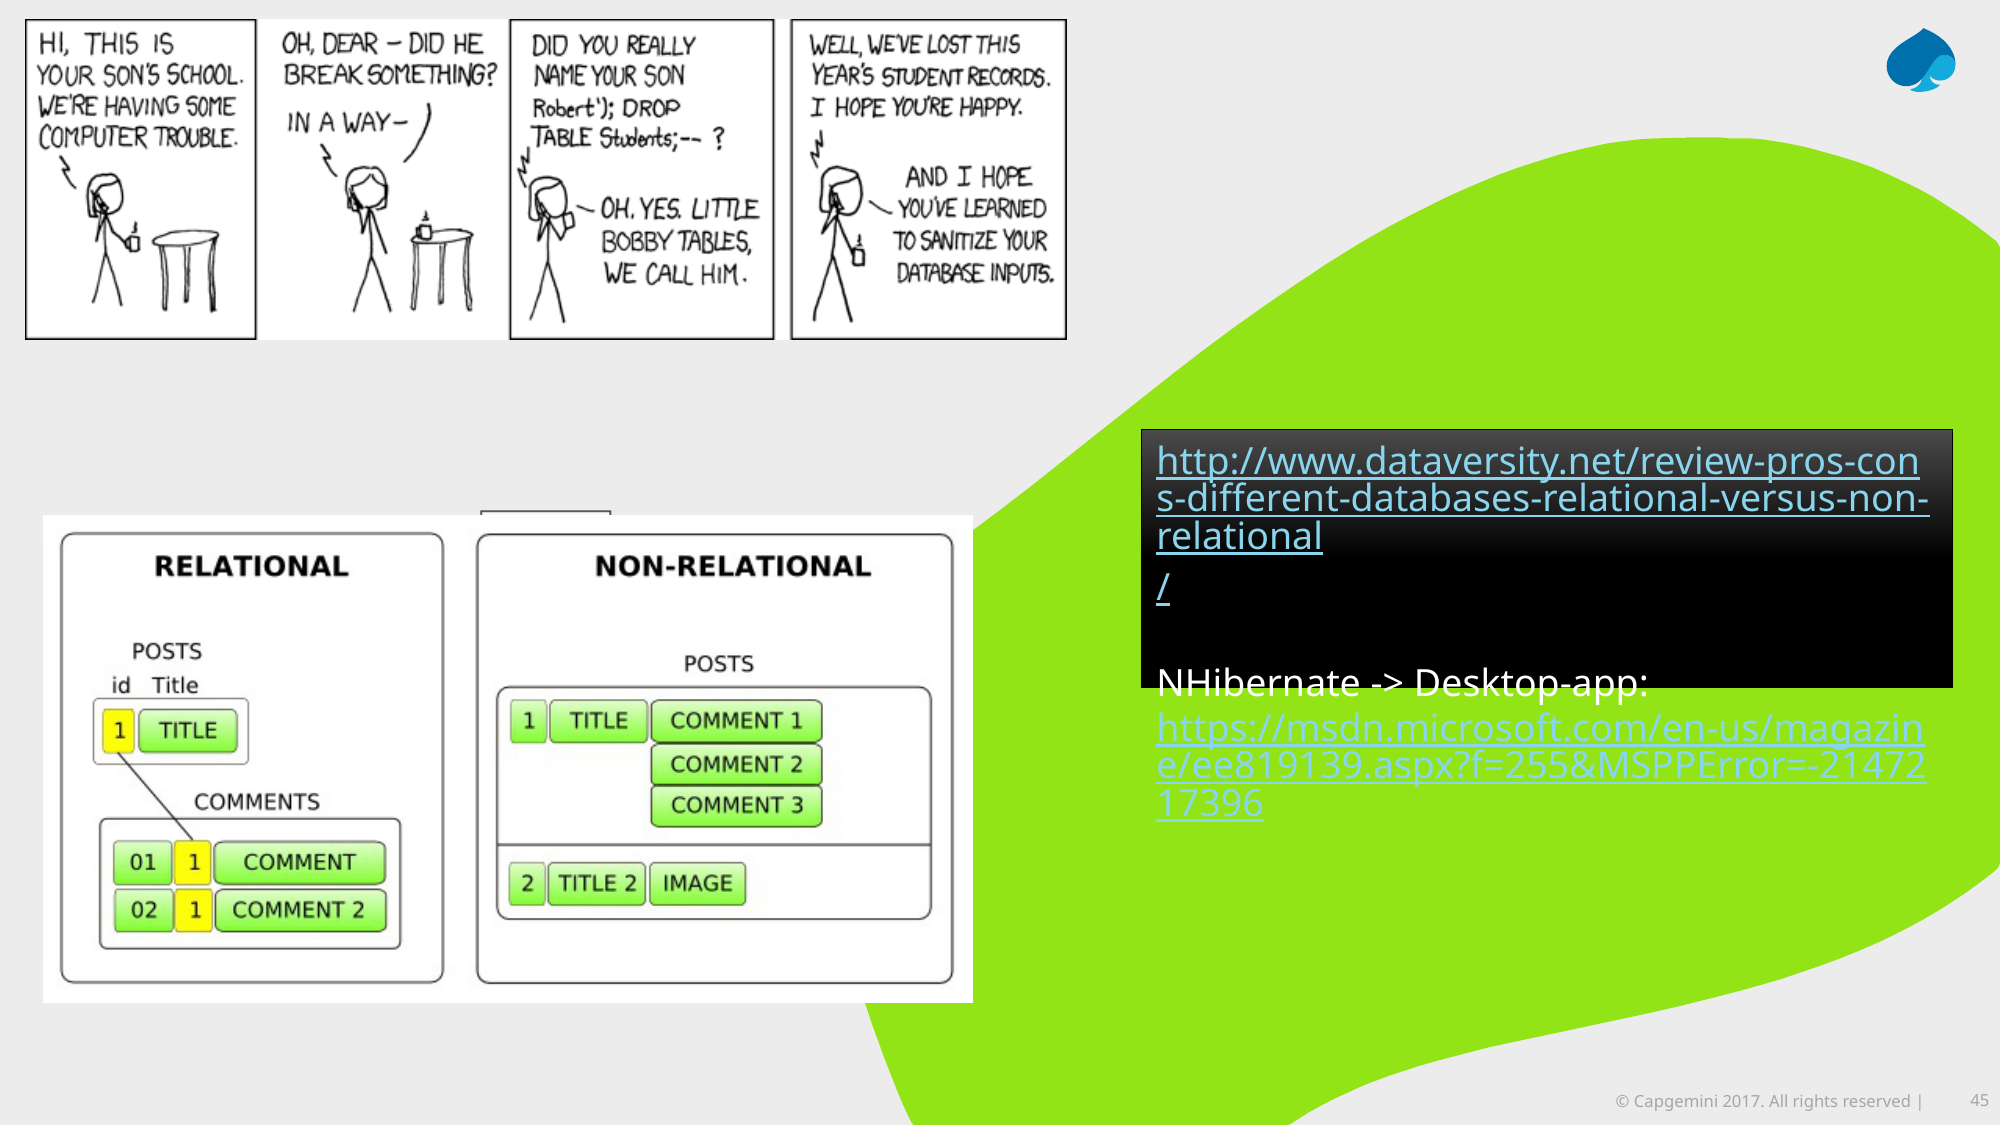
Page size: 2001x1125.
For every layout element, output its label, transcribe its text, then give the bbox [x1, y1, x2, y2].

text_box http://www.dataversity.net/review-pros-cons-different-databases-relational-versus-non-relational/ NHibernate -> Desktop-app: https://msdn.microsoft.com/en-us/magazine/ee819139.aspx?f=255&MSPPError=-2147217396 [1141, 429, 1953, 688]
picture [0, 0, 1092, 1125]
